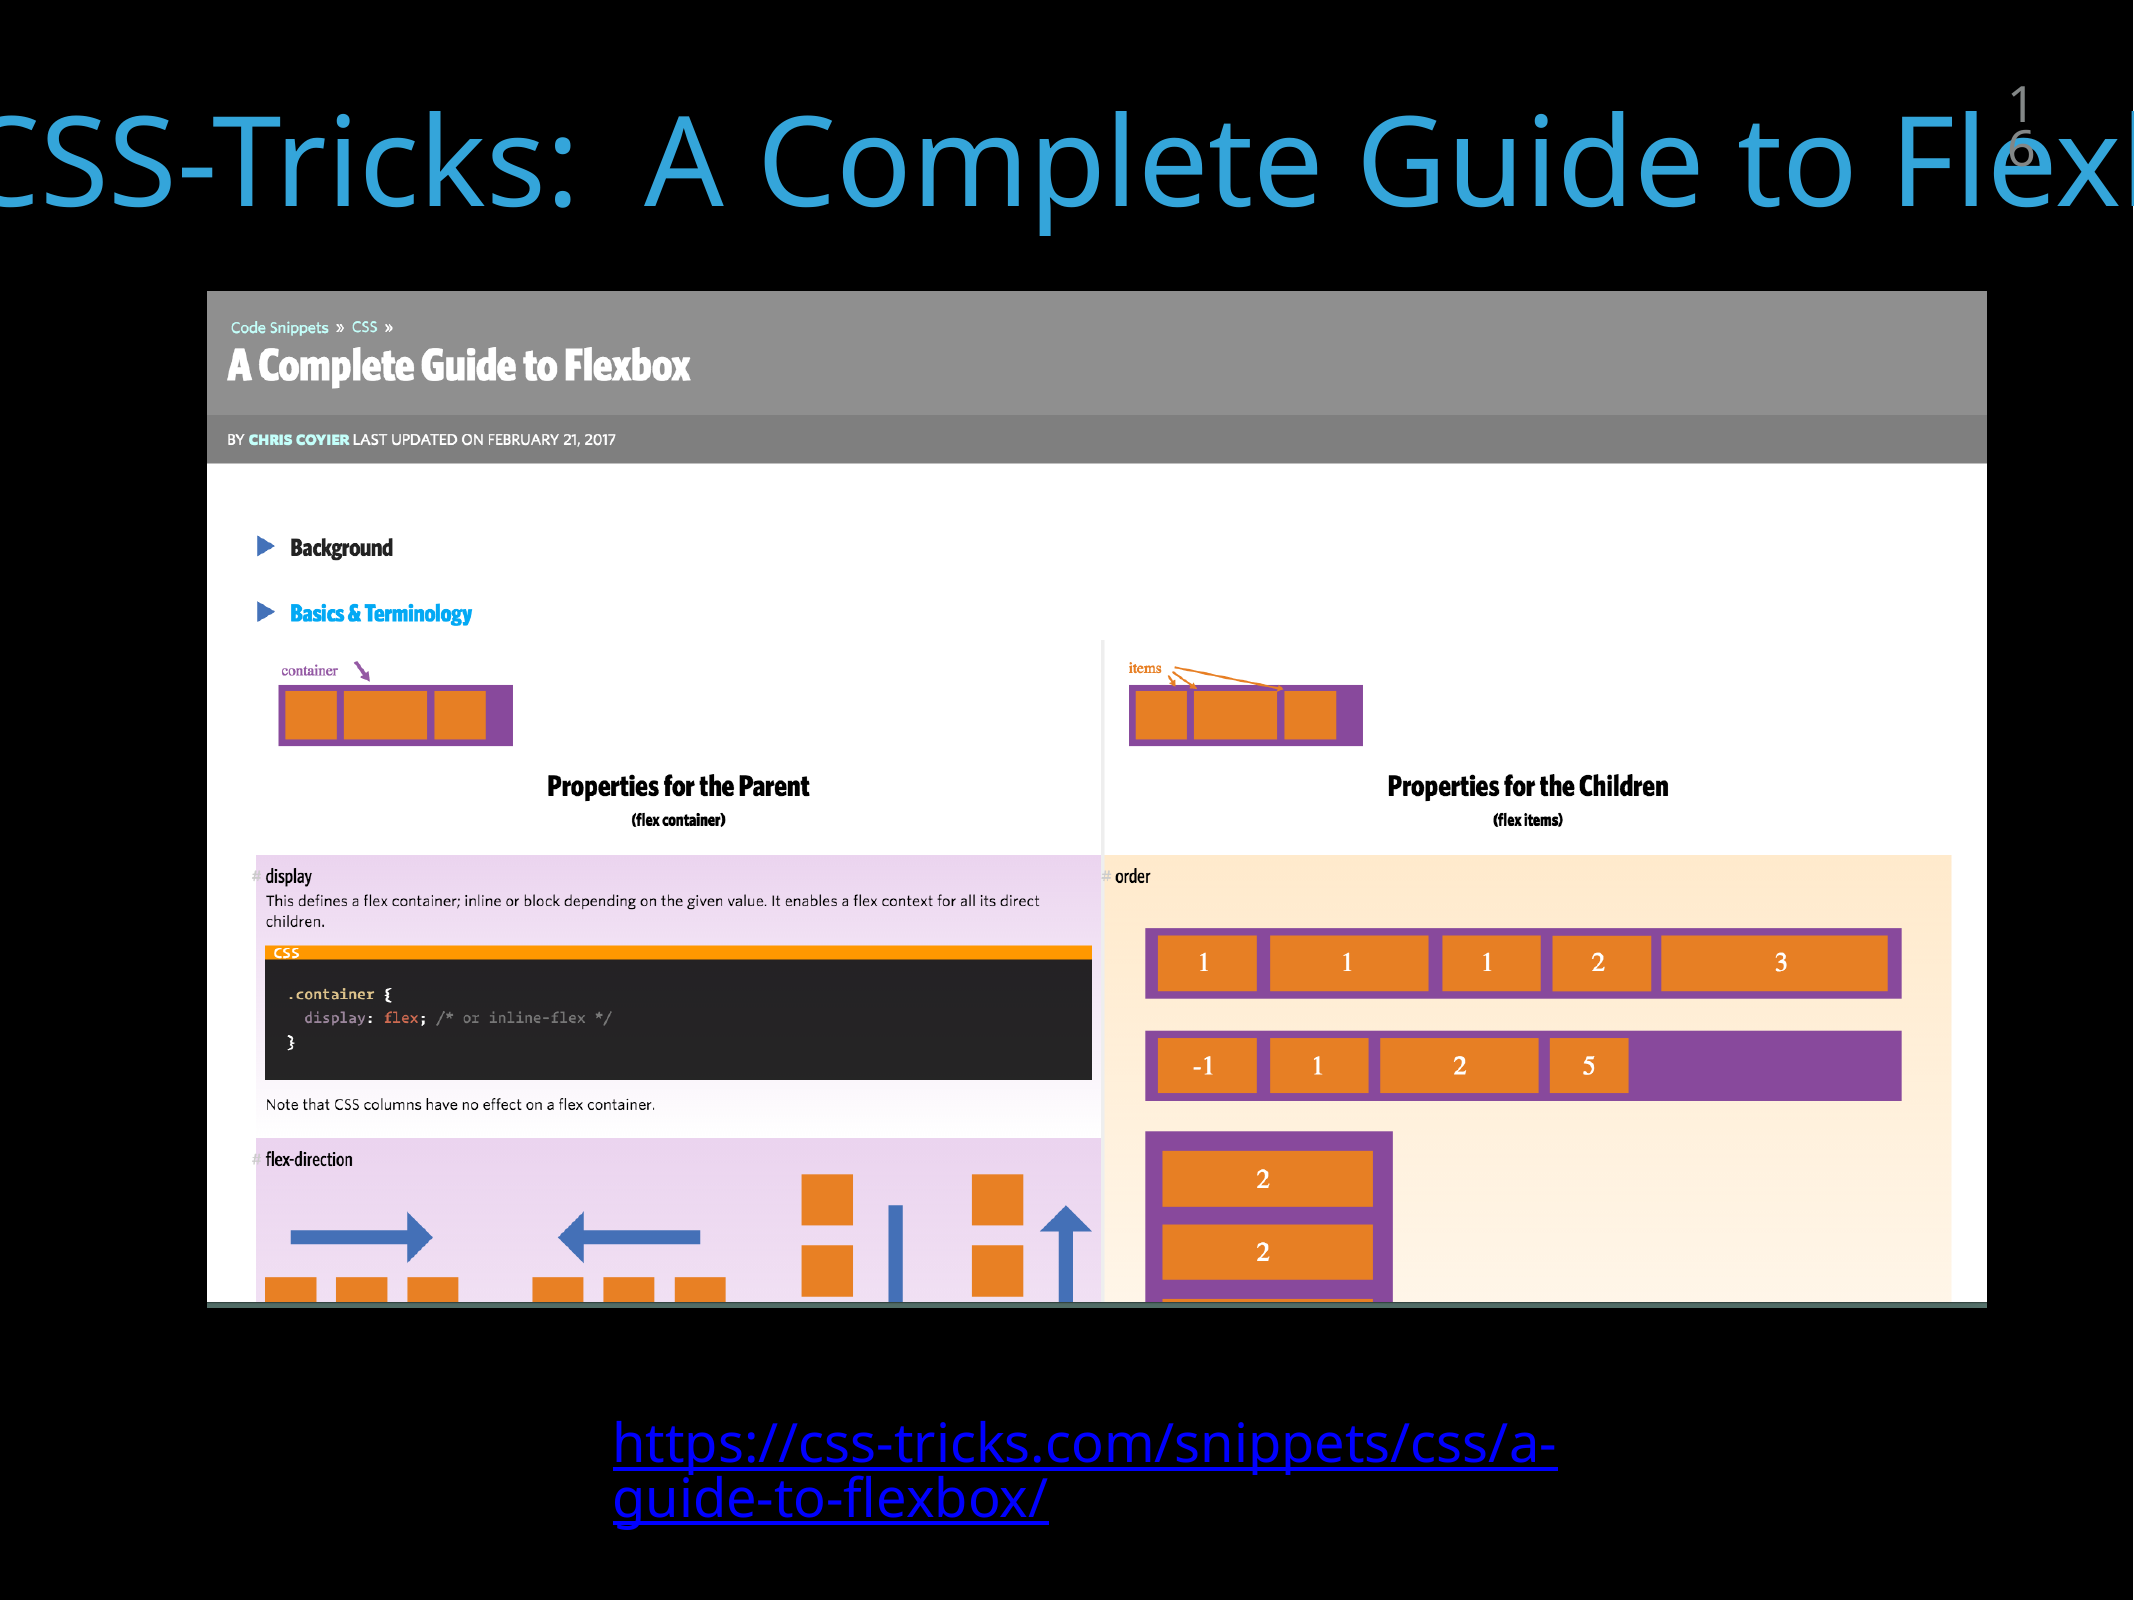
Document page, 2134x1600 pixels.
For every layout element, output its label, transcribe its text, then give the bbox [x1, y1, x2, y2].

slide_number 16 [1998, 70, 2067, 147]
text_box https://css-tricks.com/snippets/css/a-guide-to-flexbox/ [604, 1400, 1590, 1492]
text_box CSS-Tricks: A Complete Guide to Flexbox [0, 72, 2134, 240]
picture [207, 291, 1987, 1308]
